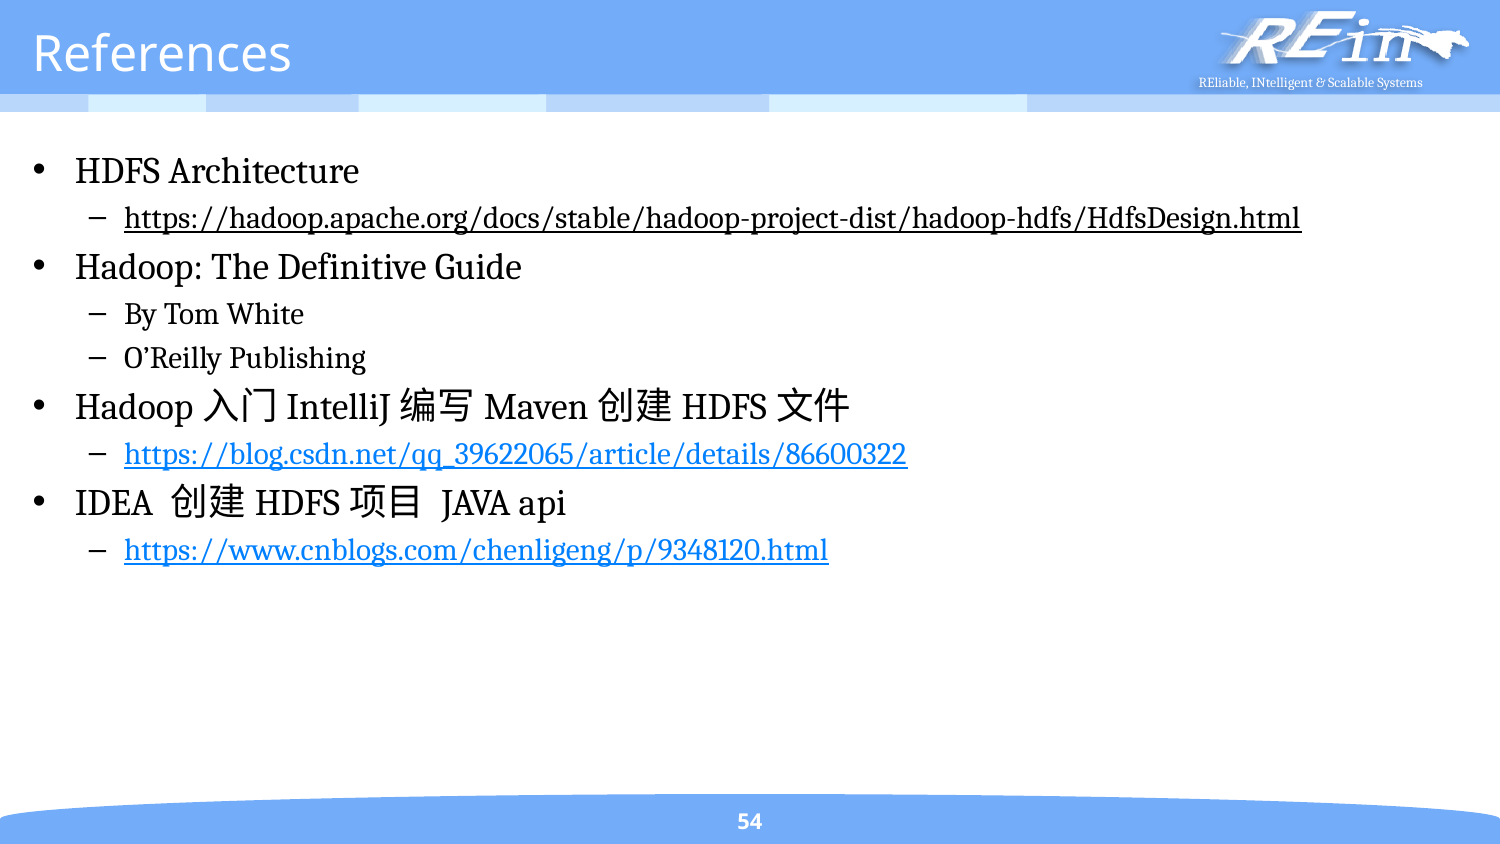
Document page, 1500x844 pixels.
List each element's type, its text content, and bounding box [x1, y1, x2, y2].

title References [17, 17, 1136, 86]
list HDFS Architecture https://hadoop.apache.org/docs/stable/hadoop-project-dist/hadoop-hdfs/HdfsDesign.html Hadoop: The Definitive Guide By Tom White O’Reilly Publishing Hadoop入门IntelliJ编写Maven创建HDFS文件 https://blog.csdn.net/qq_39622065/article/details/86600322 IDEA 创建HDFS项目 JAVA api https://www.cnblogs.com/chenligeng/p/9348120.html [17, 138, 1459, 786]
slide_number 54 [667, 802, 833, 842]
